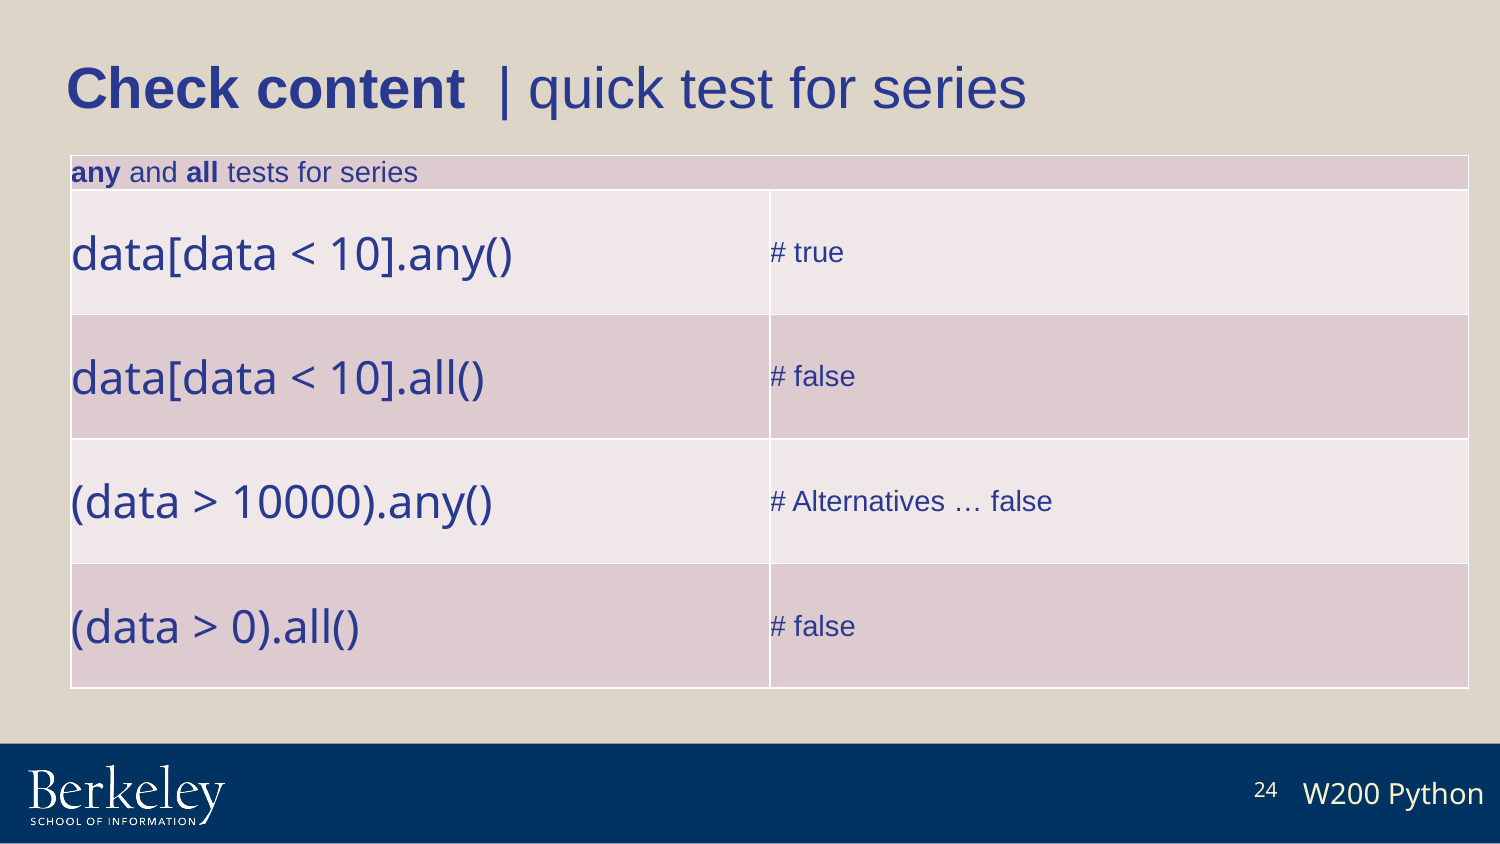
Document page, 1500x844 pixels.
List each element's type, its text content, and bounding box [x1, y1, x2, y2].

picture [27, 758, 226, 830]
table_cell data[data < 10].all() [72, 315, 769, 438]
slide_number 24 [1236, 760, 1293, 821]
table_cell # false [771, 564, 1468, 687]
table_cell # true [771, 191, 1468, 314]
table_cell data[data < 10].any() [72, 191, 769, 314]
table_cell (data > 0).all() [72, 564, 769, 687]
table_cell (data > 10000).any() [72, 440, 769, 563]
title Check content | quick test for series [50, 34, 1450, 136]
table_header any and all tests for series [72, 156, 1468, 189]
table_cell # false [771, 315, 1468, 438]
table_cell # Alternatives … false [771, 440, 1468, 563]
